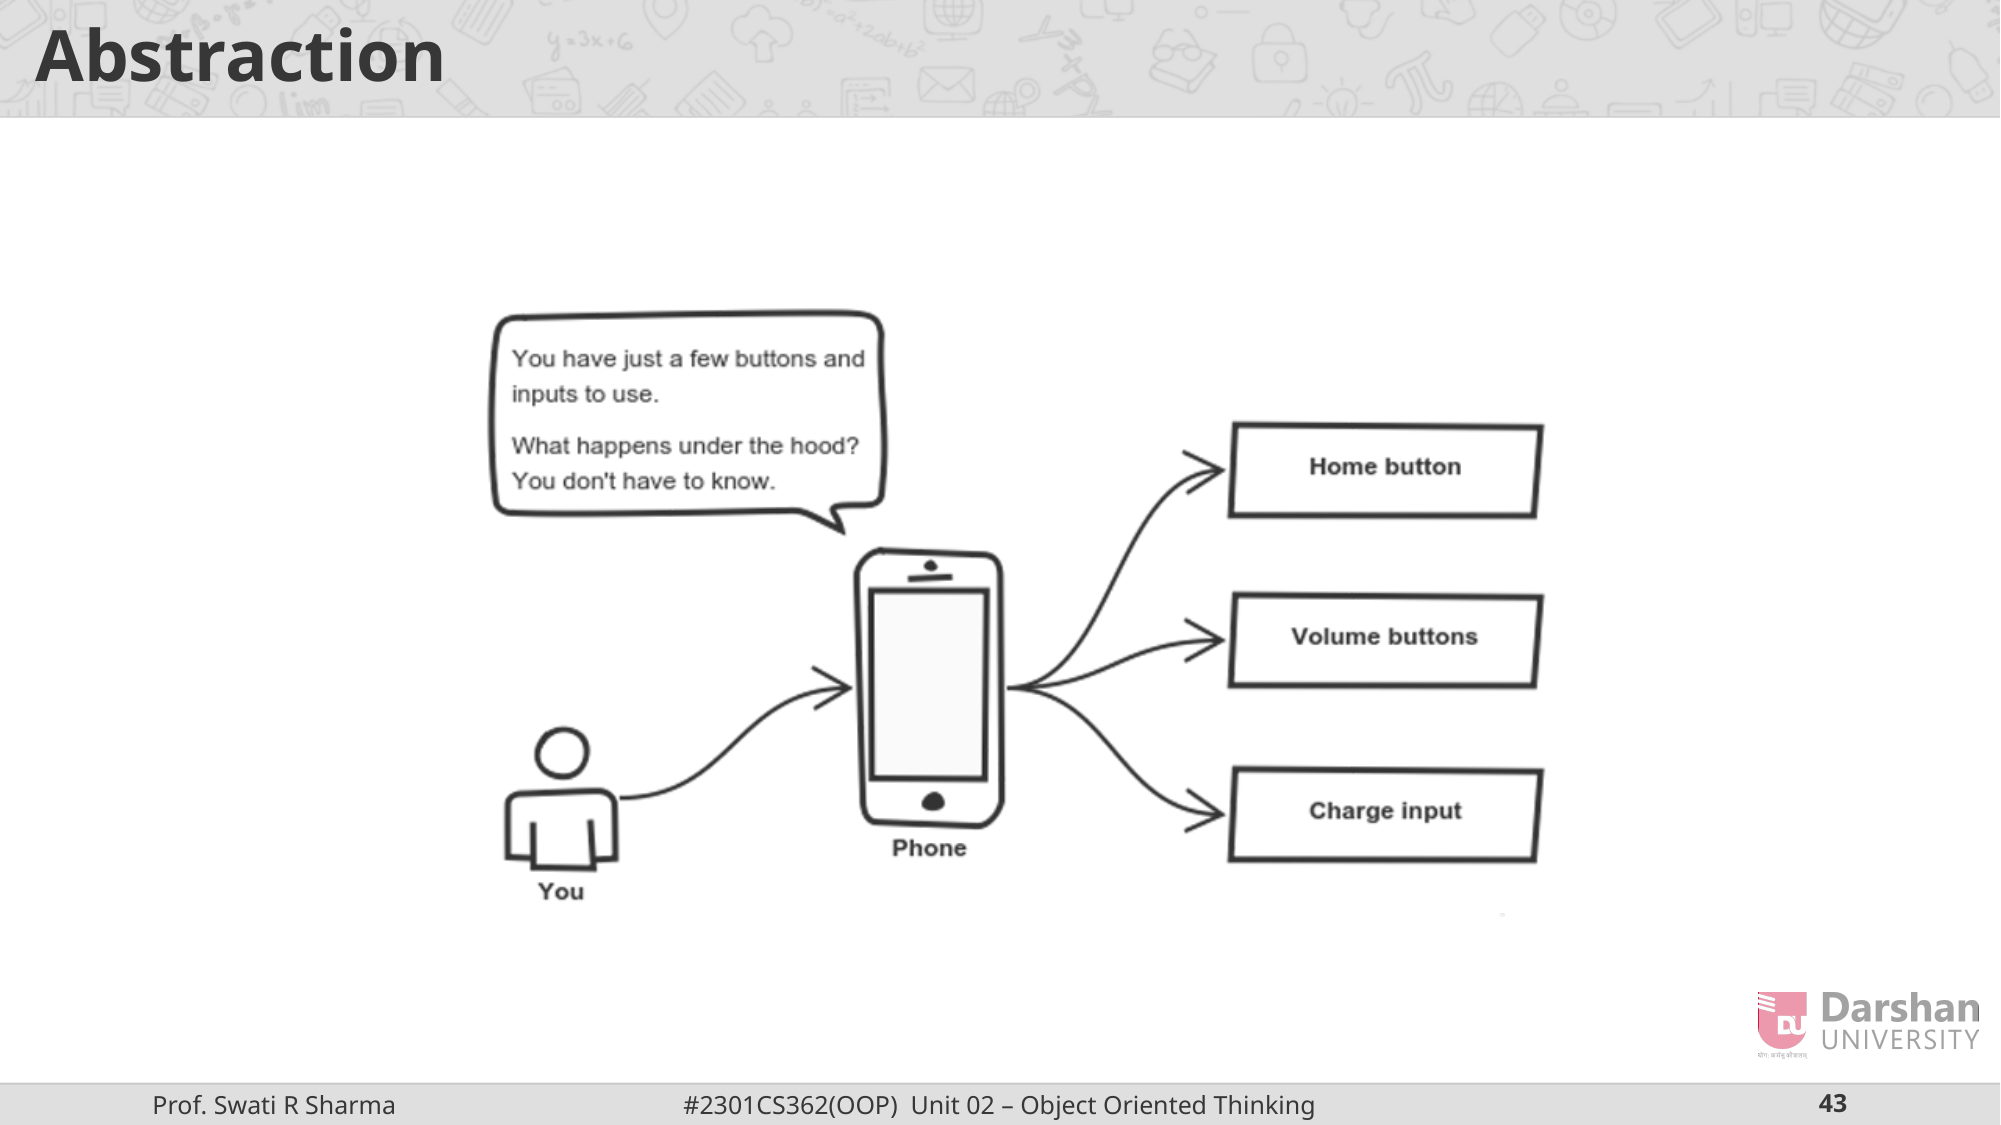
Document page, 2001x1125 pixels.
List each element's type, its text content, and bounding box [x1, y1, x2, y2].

title Declaring an Object [1758, 992, 1979, 1059]
picture [378, 237, 1622, 942]
title Abstraction [0, 0, 2000, 117]
